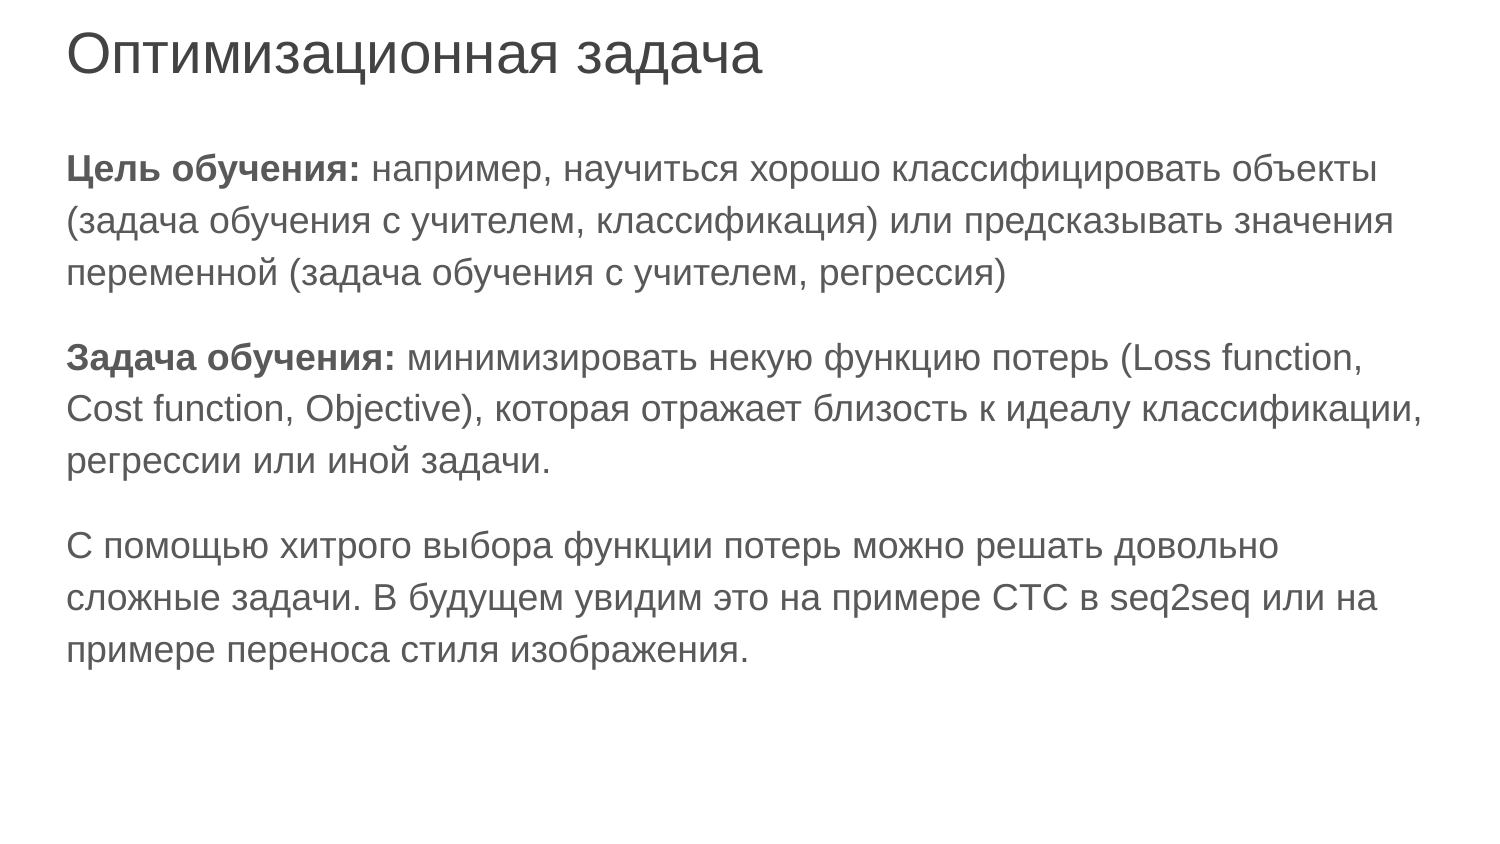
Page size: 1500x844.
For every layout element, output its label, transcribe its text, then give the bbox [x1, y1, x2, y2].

title Оптимизационная задача [51, 0, 1449, 111]
list Цель обучения: например, научиться хорошо классифицировать объекты (задача обучения с учителем, классификация) или предсказывать значения переменной (задача обучения с учителем, регрессия) Задача обучения: минимизировать некую функцию потерь (Loss function, Cost function, Objective), которая отражает близость к идеалу классификации, регрессии или иной задачи. С помощью хитрого выбора функции потерь можно решать довольно сложные задачи. В будущем увидим это на примере CTC в seq2seq или на примере переноса стиля изображения. [51, 122, 1449, 750]
